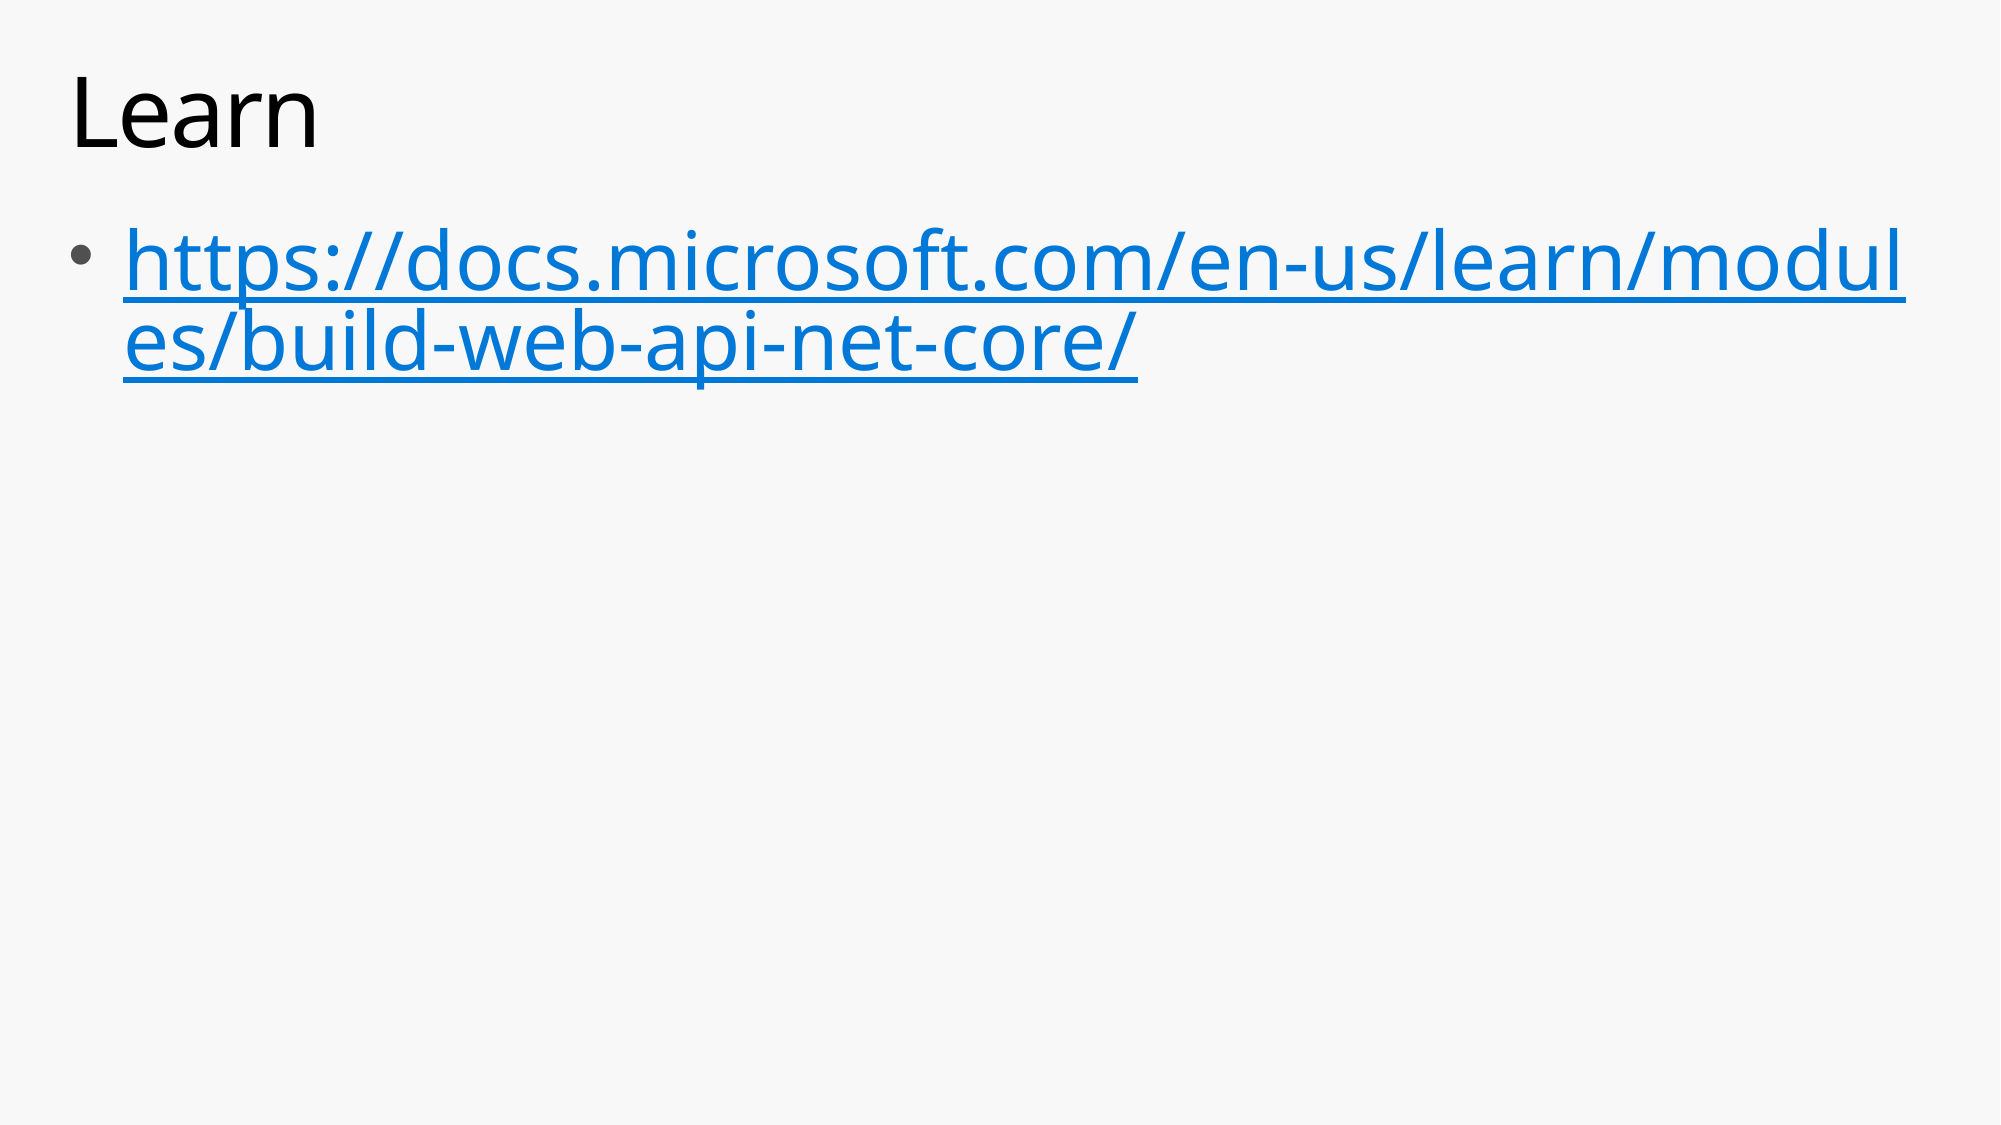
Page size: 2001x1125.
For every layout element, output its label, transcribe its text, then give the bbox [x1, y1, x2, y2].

title Learn [44, 47, 1957, 196]
list https://docs.microsoft.com/en-us/learn/modules/build-web-api-net-core/ [44, 196, 1956, 404]
